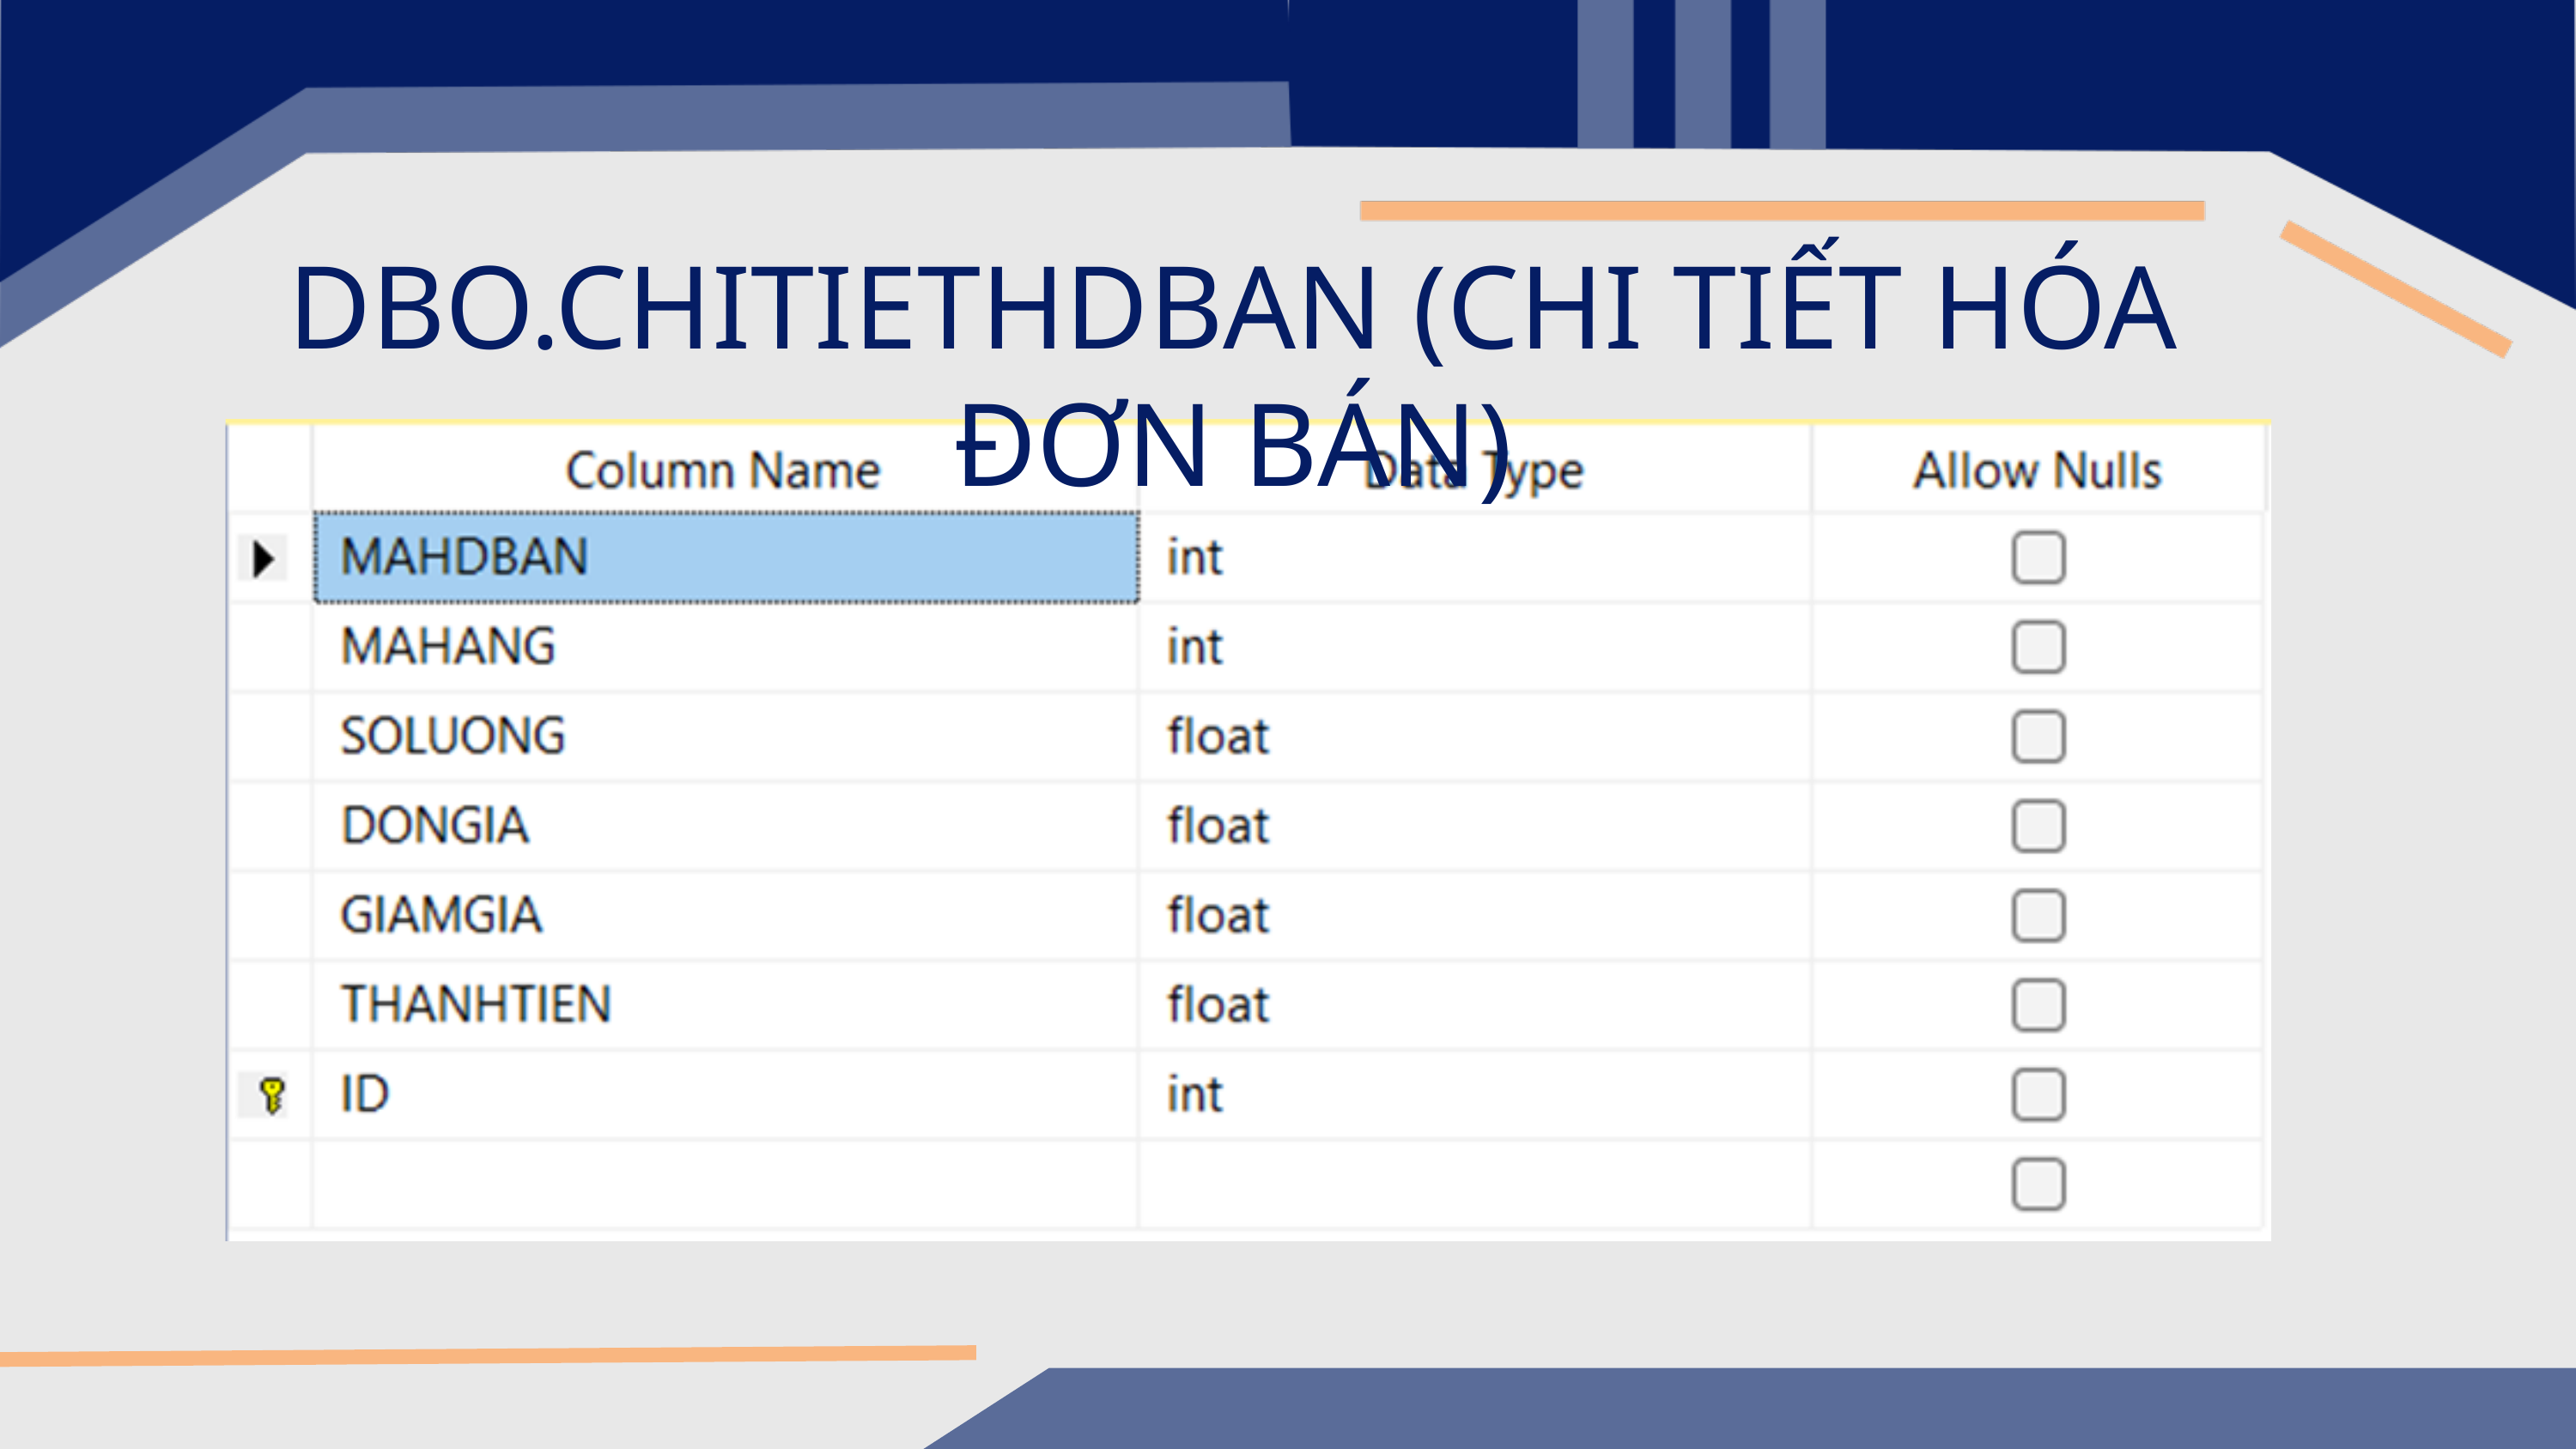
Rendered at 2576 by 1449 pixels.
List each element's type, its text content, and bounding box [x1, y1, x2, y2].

text_box [225, 646, 2272, 1241]
text_box DBO.CHITIETHDBAN (CHI TIẾT HÓA ĐƠN BÁN) [144, 233, 2321, 646]
text_box [0, 0, 2576, 359]
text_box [682, 1367, 2576, 1449]
